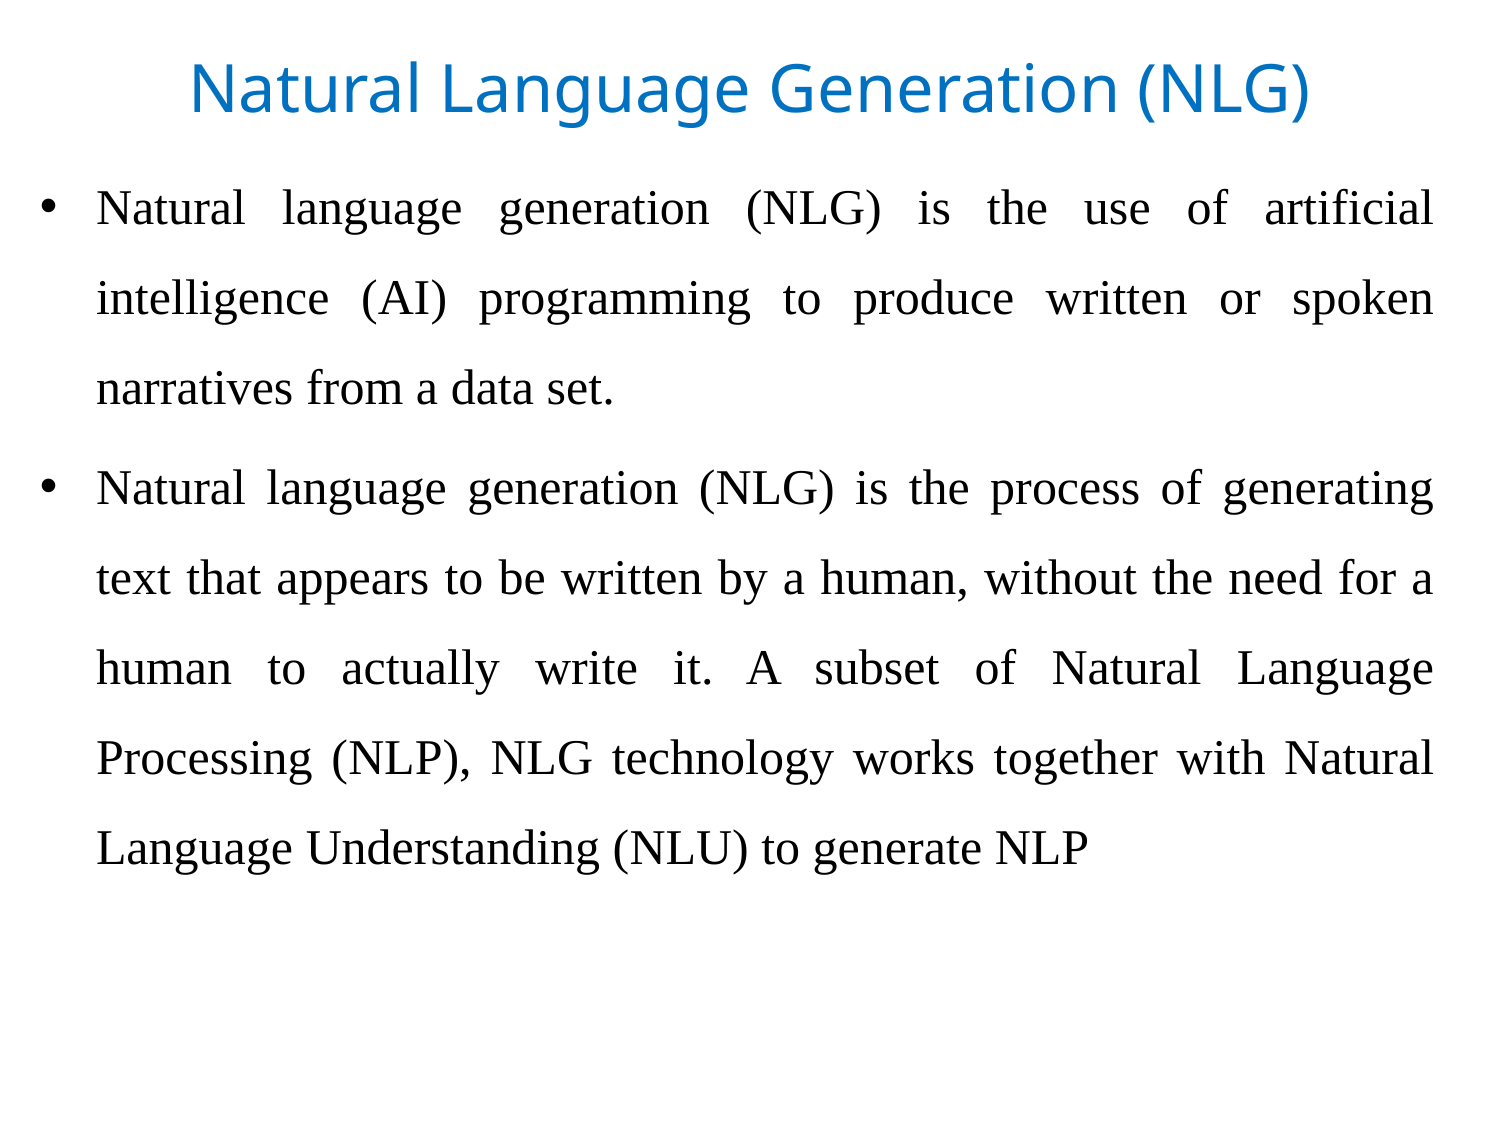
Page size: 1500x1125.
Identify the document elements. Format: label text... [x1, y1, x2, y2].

title Natural Language Generation (NLG) [74, 39, 1426, 133]
list Natural language generation (NLG) is the use of artificial intelligence (AI) programming to produce written or spoken narratives from a data set. Natural language generation (NLG) is the process of generating text that appears to be written by a human, without the need for a human to actually write it. A subset of Natural Language Processing (NLP), NLG technology works together with Natural Language Understanding (NLU) to generate NLP [24, 137, 1451, 1051]
